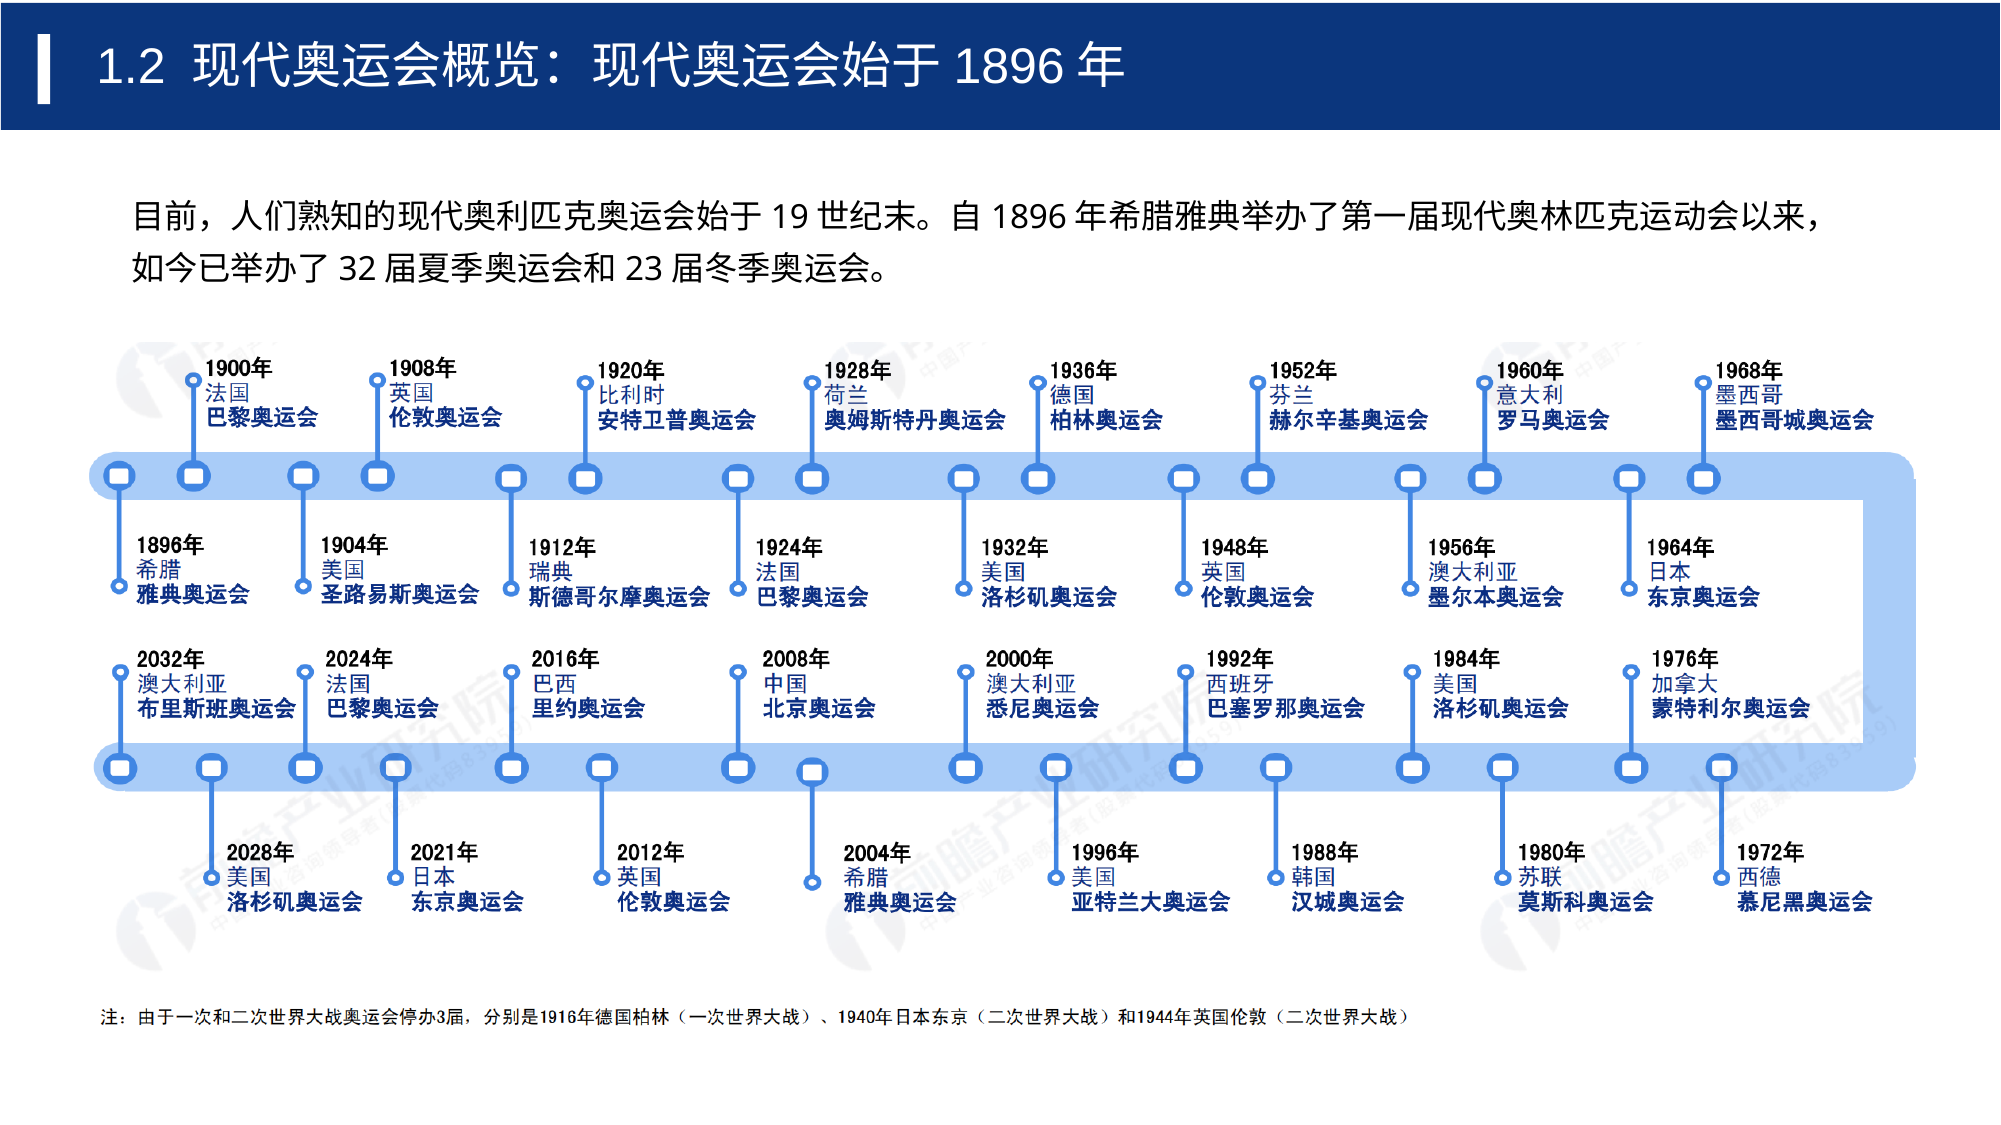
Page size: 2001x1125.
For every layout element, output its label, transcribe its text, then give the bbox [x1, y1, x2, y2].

picture [9, 342, 1990, 1046]
text_box [37, 33, 51, 105]
text_box [0, 2, 2000, 131]
text_box 1.2 现代奥运会概览：现代奥运会始于1896年 [81, 25, 1405, 101]
text_box 目前，人们熟知的现代奥利匹克奥运会始于19世纪末。自1896年希腊雅典举办了第一届现代奥林匹克运动会以来，如今已举办了32届夏季奥运会和23届冬季奥运会。 [116, 176, 1853, 295]
